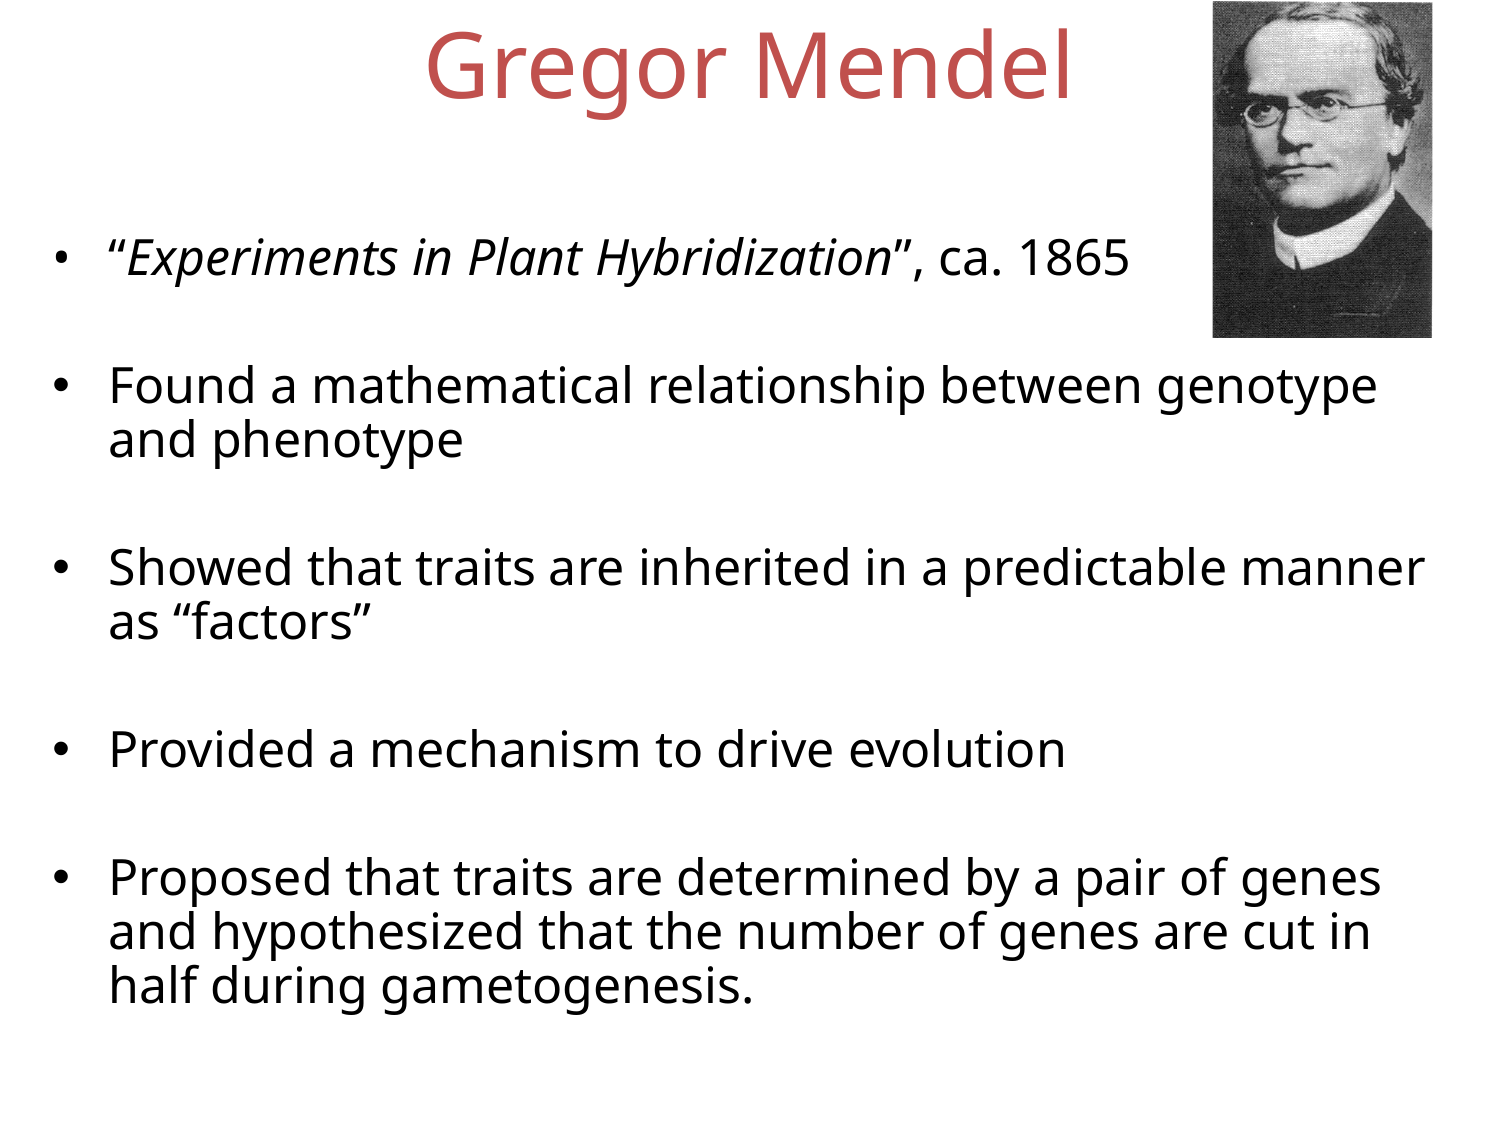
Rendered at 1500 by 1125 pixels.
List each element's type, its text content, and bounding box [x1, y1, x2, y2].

text_box • “Experiments in Plant Hybridization”, ca. 1865 Found a mathematical relationship between genotype and phenotype Showed that traits are inherited in a predictable manner as “factors” Provided a mechanism to drive evolution Proposed that traits are determined by a pair of genes and hypothesized that the number of genes are cut in half during gametogenesis. [37, 224, 1463, 1088]
text_box Gregor Mendel [74, 0, 1210, 188]
picture [1212, 0, 1433, 338]
